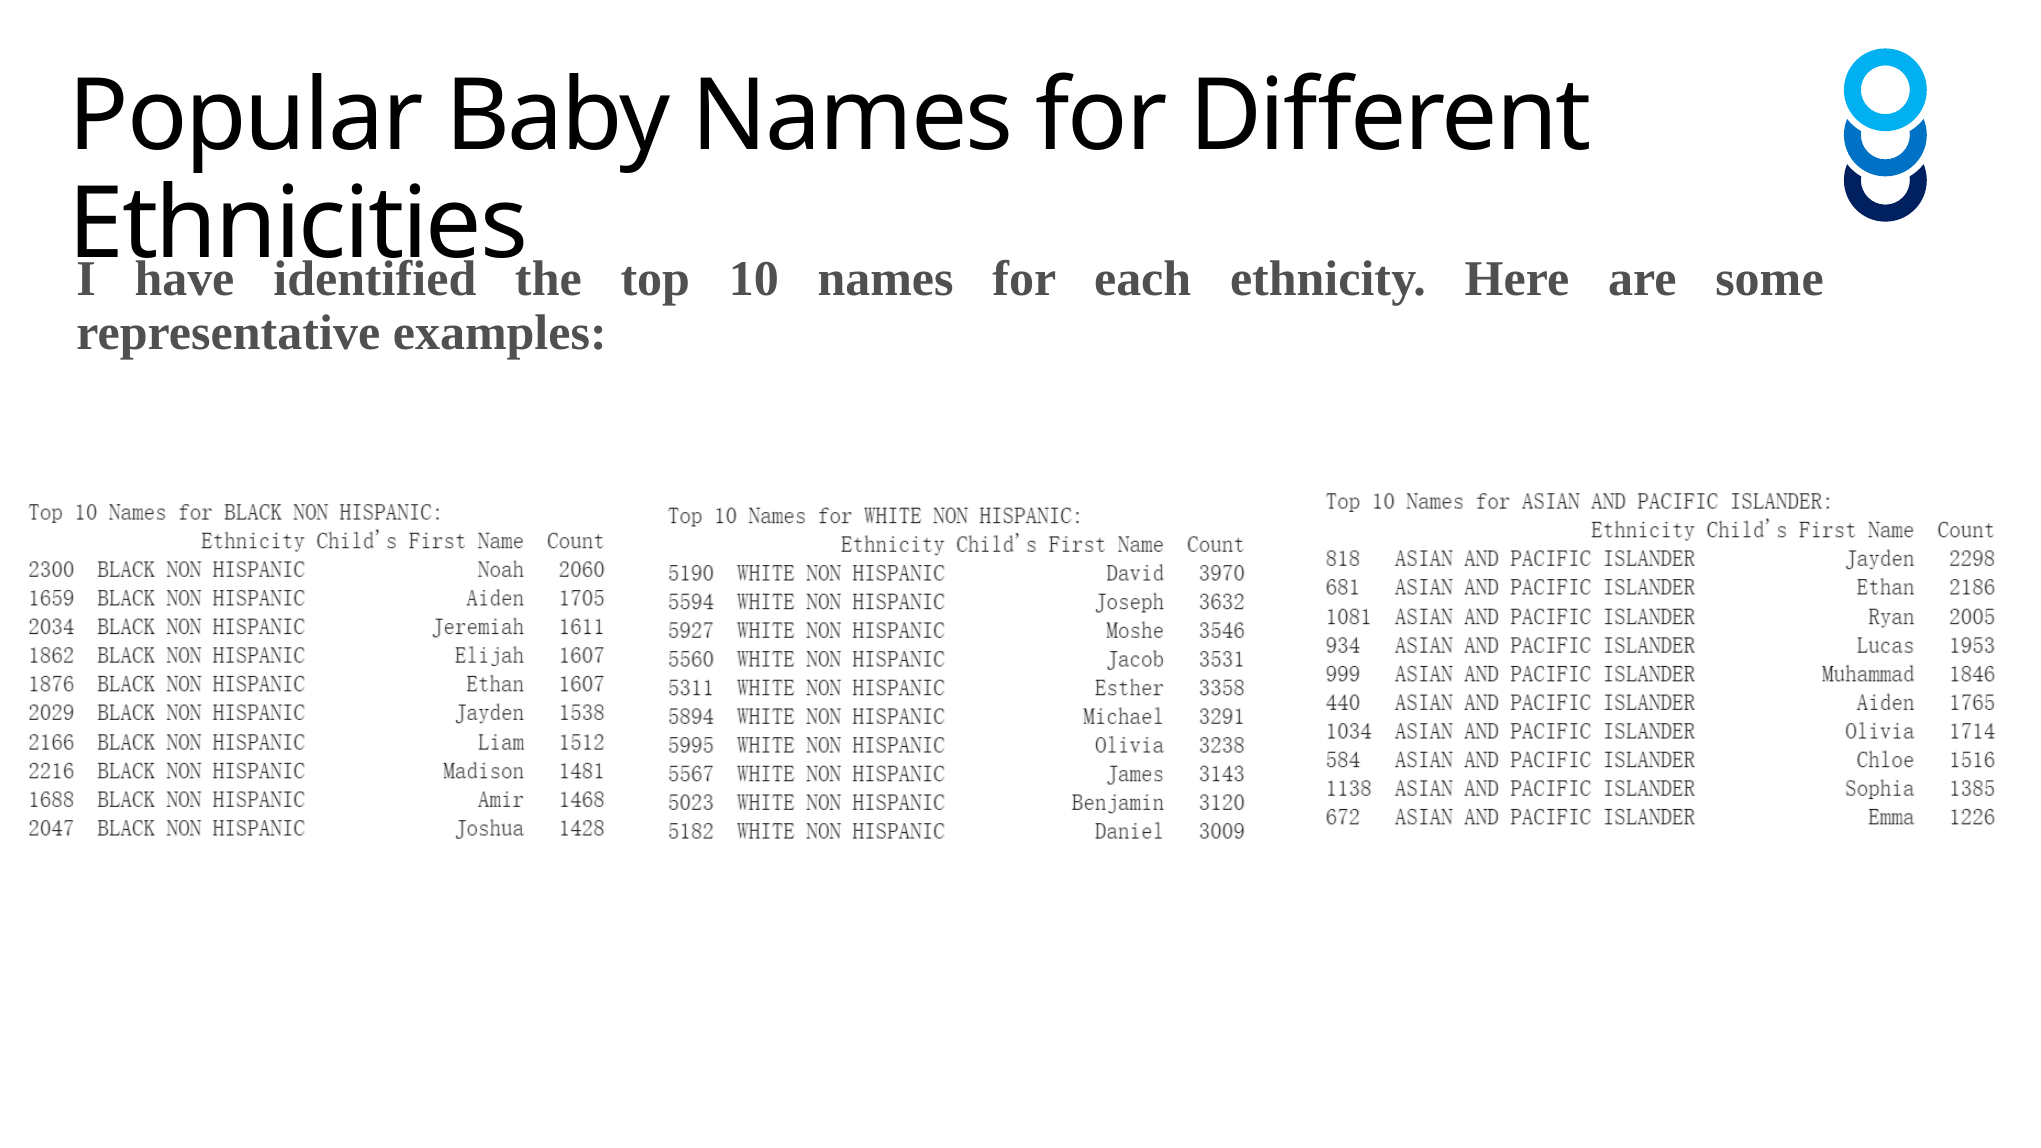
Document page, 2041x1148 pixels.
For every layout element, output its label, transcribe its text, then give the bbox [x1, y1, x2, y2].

title Popular Baby Names for Different Ethnicities [45, 48, 1996, 199]
text_box [1843, 48, 1927, 132]
picture [18, 480, 635, 862]
text_box [1843, 118, 1927, 177]
picture [651, 467, 2041, 864]
text_box I have identified the top 10 names for each ethnicity. Here are some representative examples: [45, 228, 1855, 384]
text_box [1843, 164, 1927, 222]
